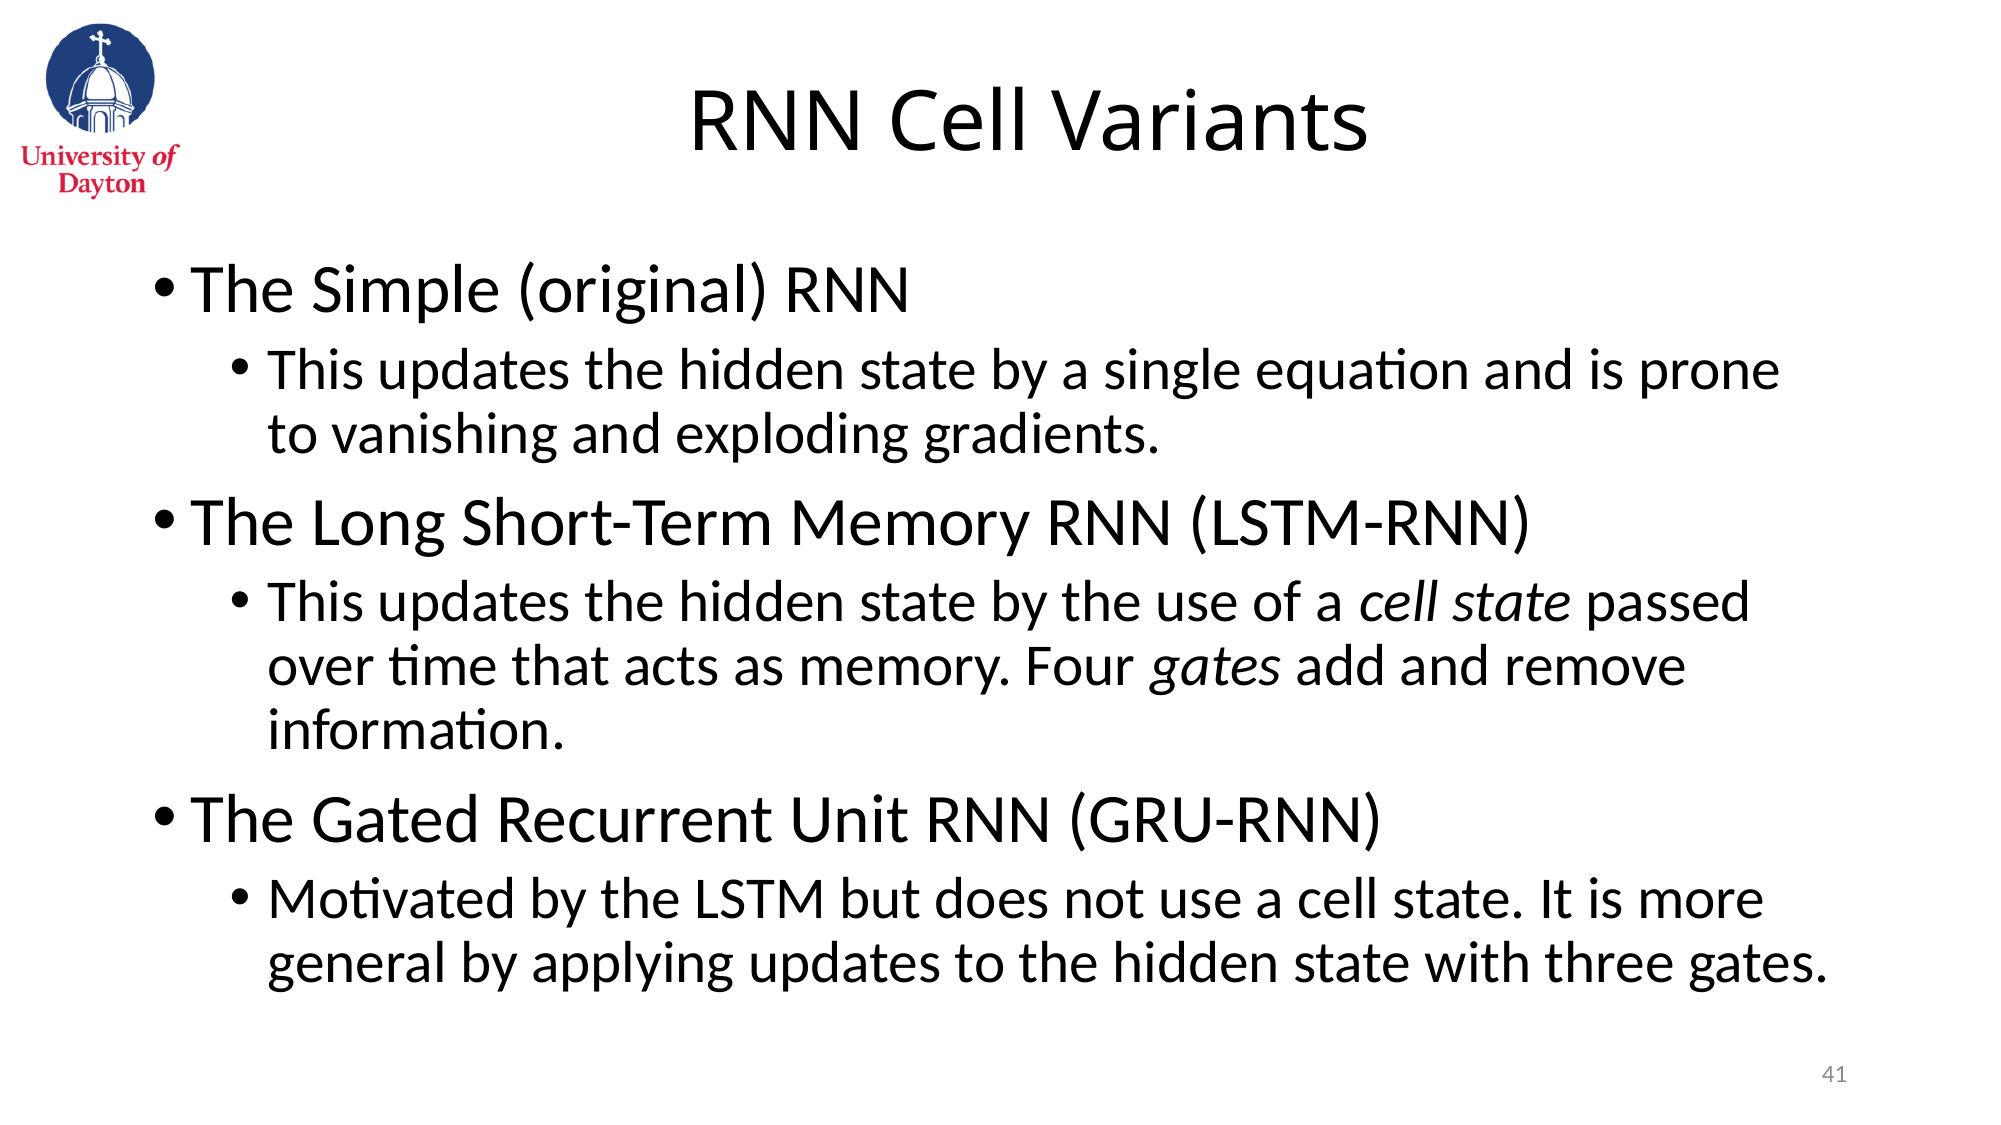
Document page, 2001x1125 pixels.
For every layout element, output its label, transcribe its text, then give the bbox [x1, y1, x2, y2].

slide_number 40 [1412, 1042, 1863, 1103]
title RNN Cell Variants [195, 48, 1863, 200]
list The Simple (original) RNN This updates the hidden state by a single equation and is prone to vanishing and exploding gradients. The Long Short-Term Memory RNN (LSTM-RNN) This updates the hidden state by the use of a cell state passed over time that acts as memory. Four gates add and remove information. The Gated Recurrent Unit RNN (GRU-RNN) Motivated by the LSTM but does not use a cell state. It is more general by applying updates to the hidden state with three gates. [137, 245, 1863, 1014]
